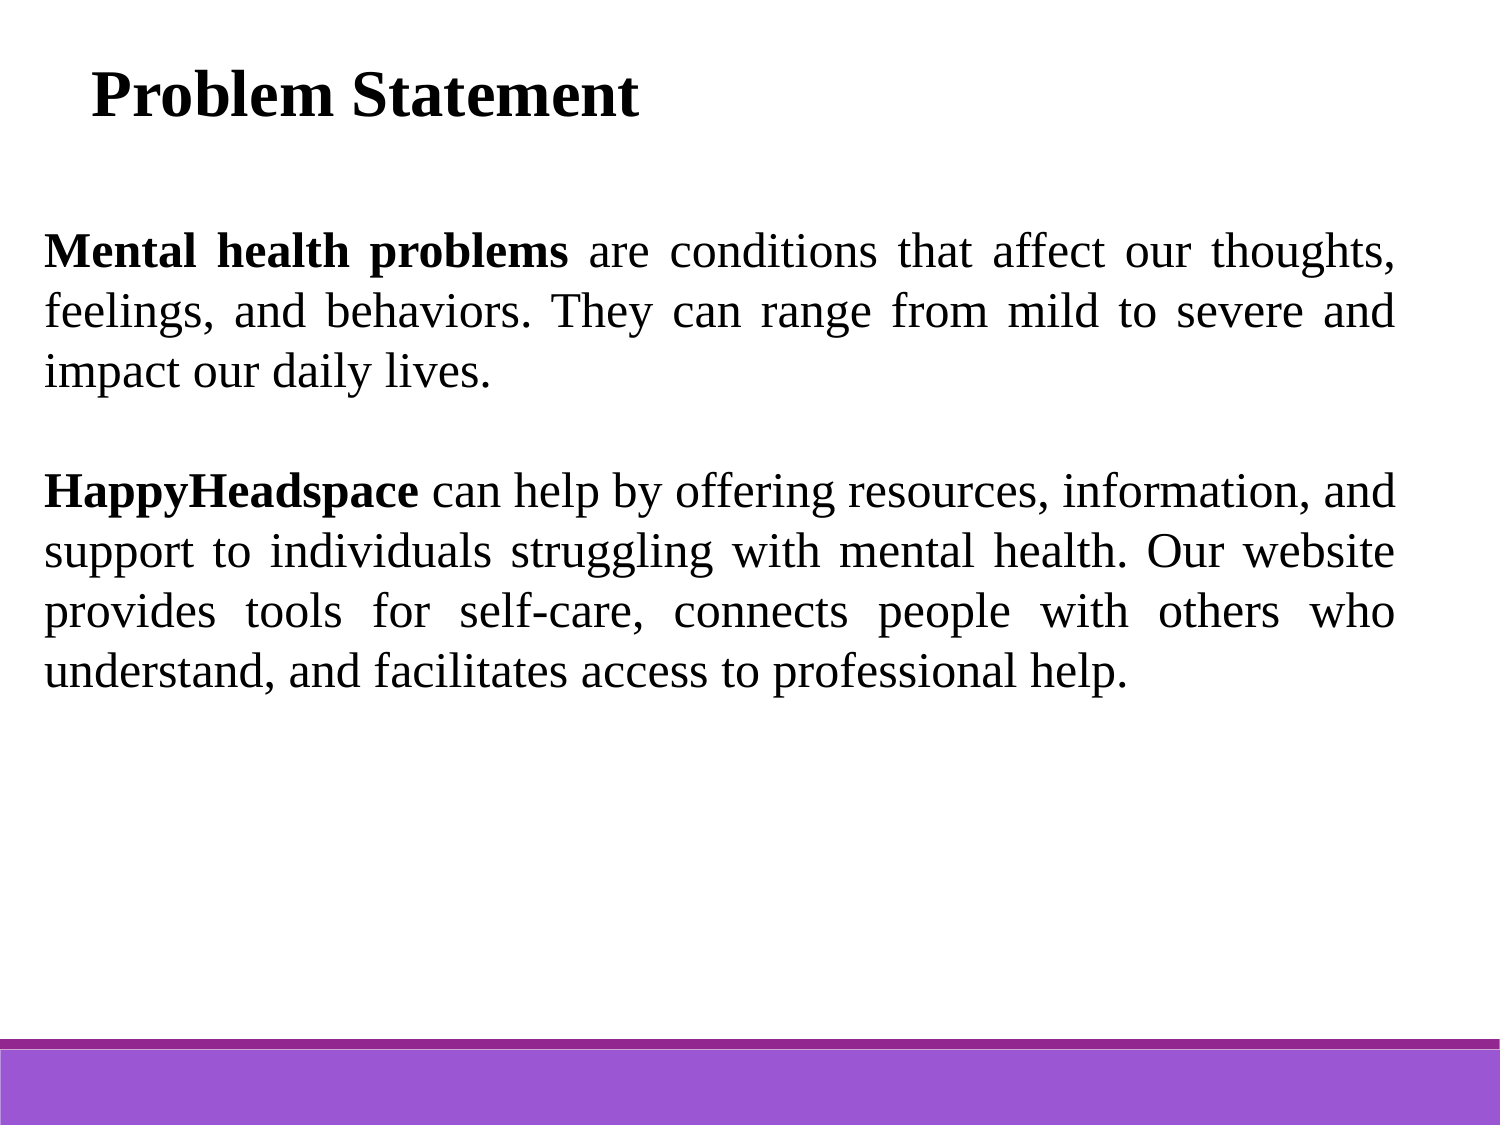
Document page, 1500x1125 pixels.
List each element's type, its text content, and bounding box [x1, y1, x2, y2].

text_box Mental health problems are conditions that affect our thoughts, feelings, and behaviors. They can range from mild to severe and impact our daily lives. HappyHeadspace can help by offering resources, information, and support to individuals struggling with mental health. Our website provides tools for self-care, connects people with others who understand, and facilitates access to professional help. [29, 209, 1412, 705]
text_box Problem Statement [76, 42, 963, 138]
